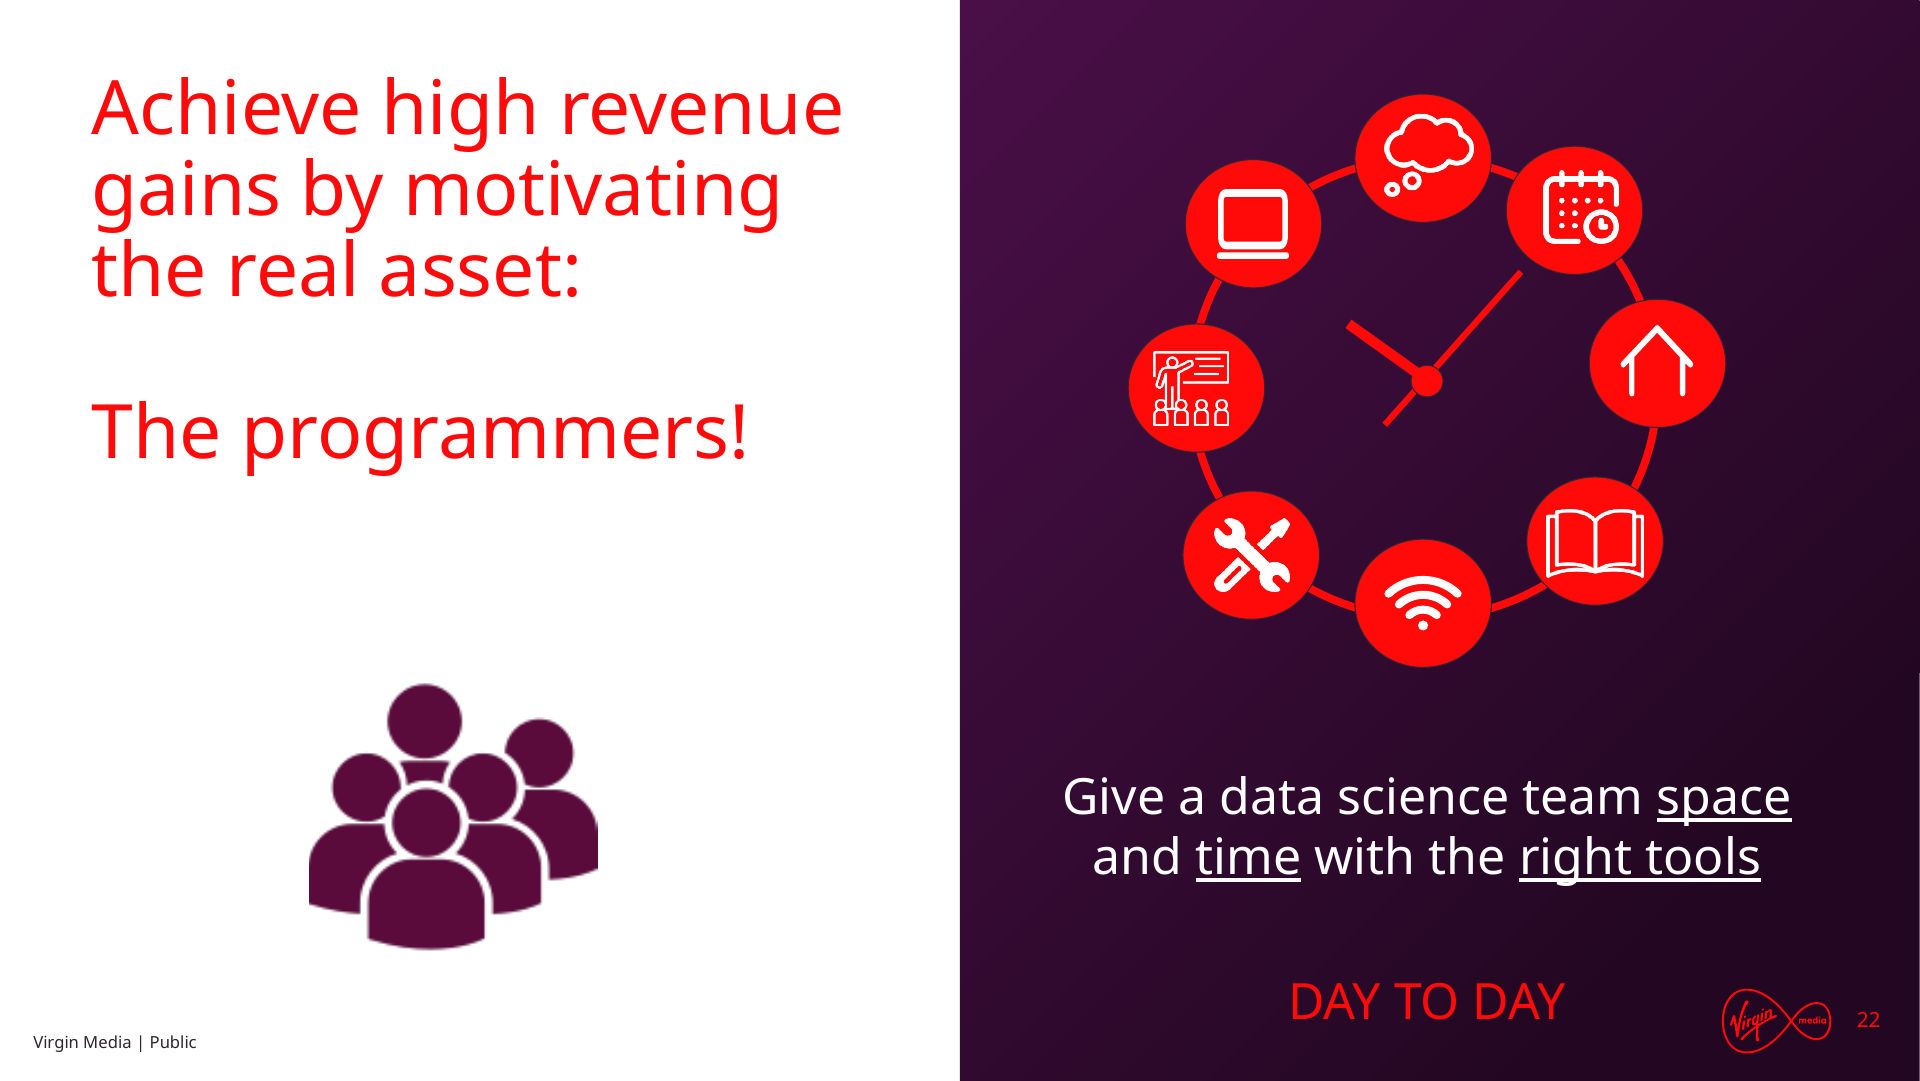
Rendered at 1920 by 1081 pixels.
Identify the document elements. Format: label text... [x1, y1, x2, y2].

text_box Give a data science team space and time with the right tools DAY TO DAY [1039, 764, 1815, 1030]
title Achieve high revenue gains by motivating the real asset: The programmers! [91, 69, 868, 561]
list Virgin Media | Public [33, 1032, 382, 1053]
picture [309, 673, 598, 963]
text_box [1128, 94, 1726, 668]
